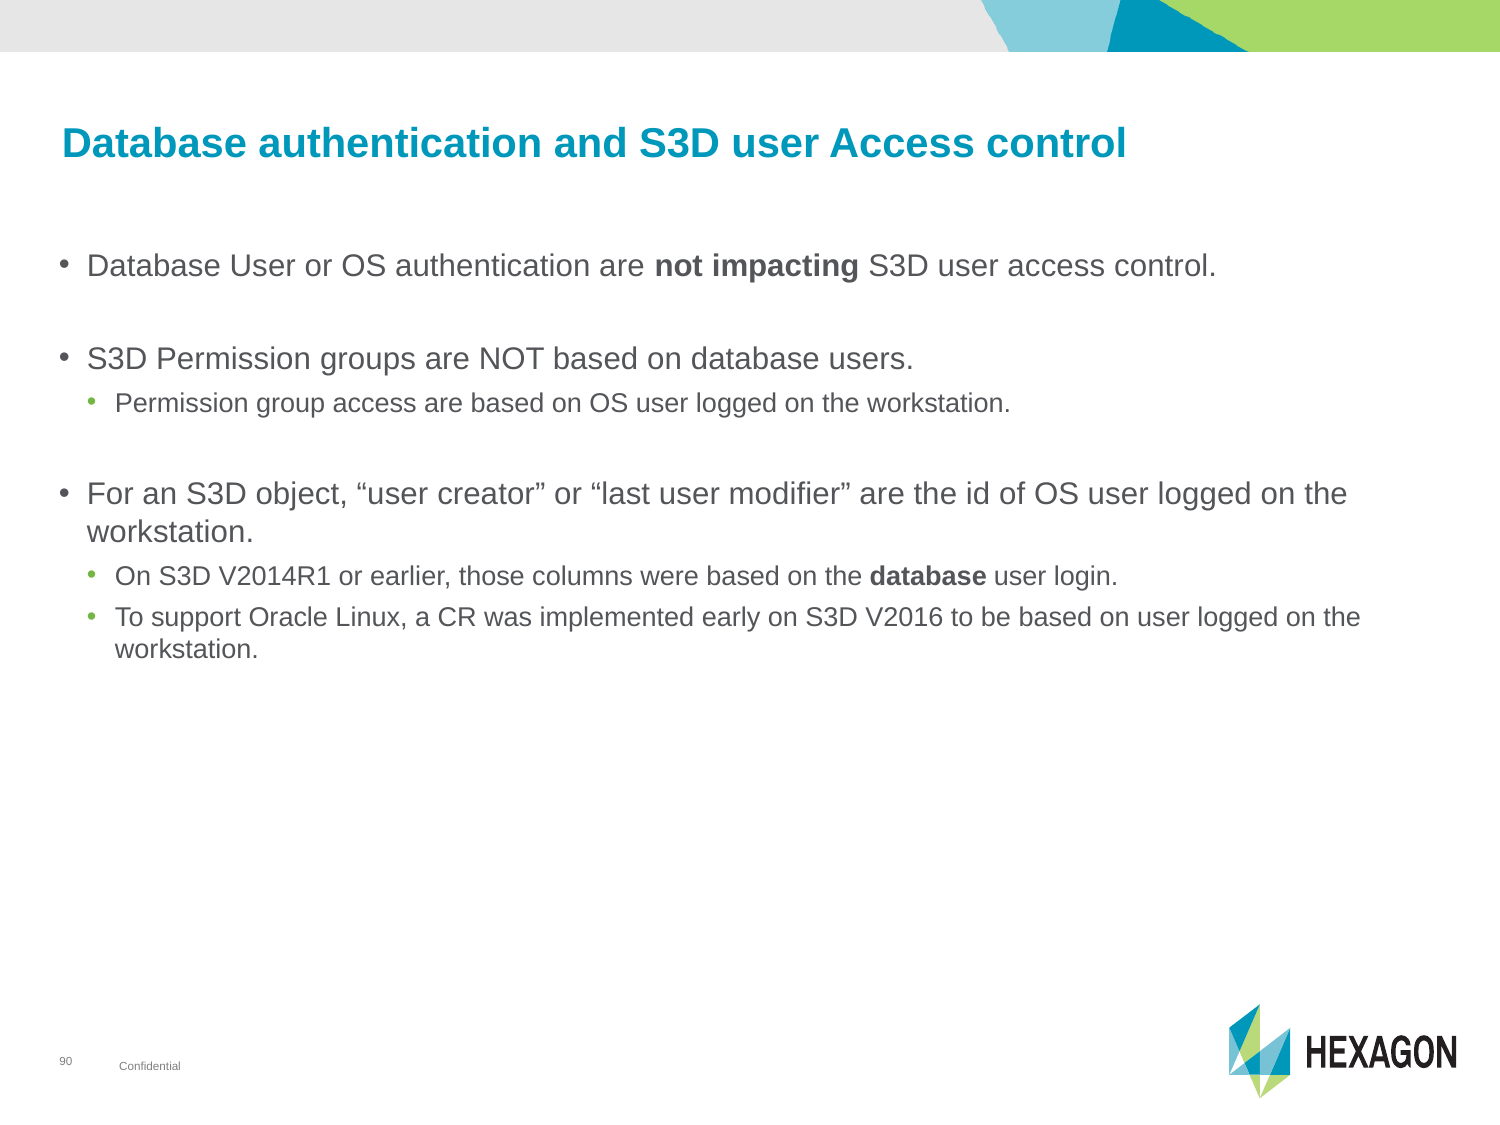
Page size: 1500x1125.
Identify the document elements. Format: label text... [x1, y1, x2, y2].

title Database authentication and S3D user Access control [46, 106, 1456, 188]
list Database User or OS authentication are not impacting S3D user access control. S3D Permission groups are NOT based on database users. Permission group access are based on OS user logged on the workstation. For an S3D object, “user creator” or “last user modifier” are the id of OS user logged on the workstation. On S3D V2014R1 or earlier, those columns were based on the database user login. To support Oracle Linux, a CR was implemented early on S3D V2016 to be based on user logged on the workstation. [43, 237, 1456, 975]
picture [1162, 0, 1500, 52]
picture [0, 0, 1119, 52]
